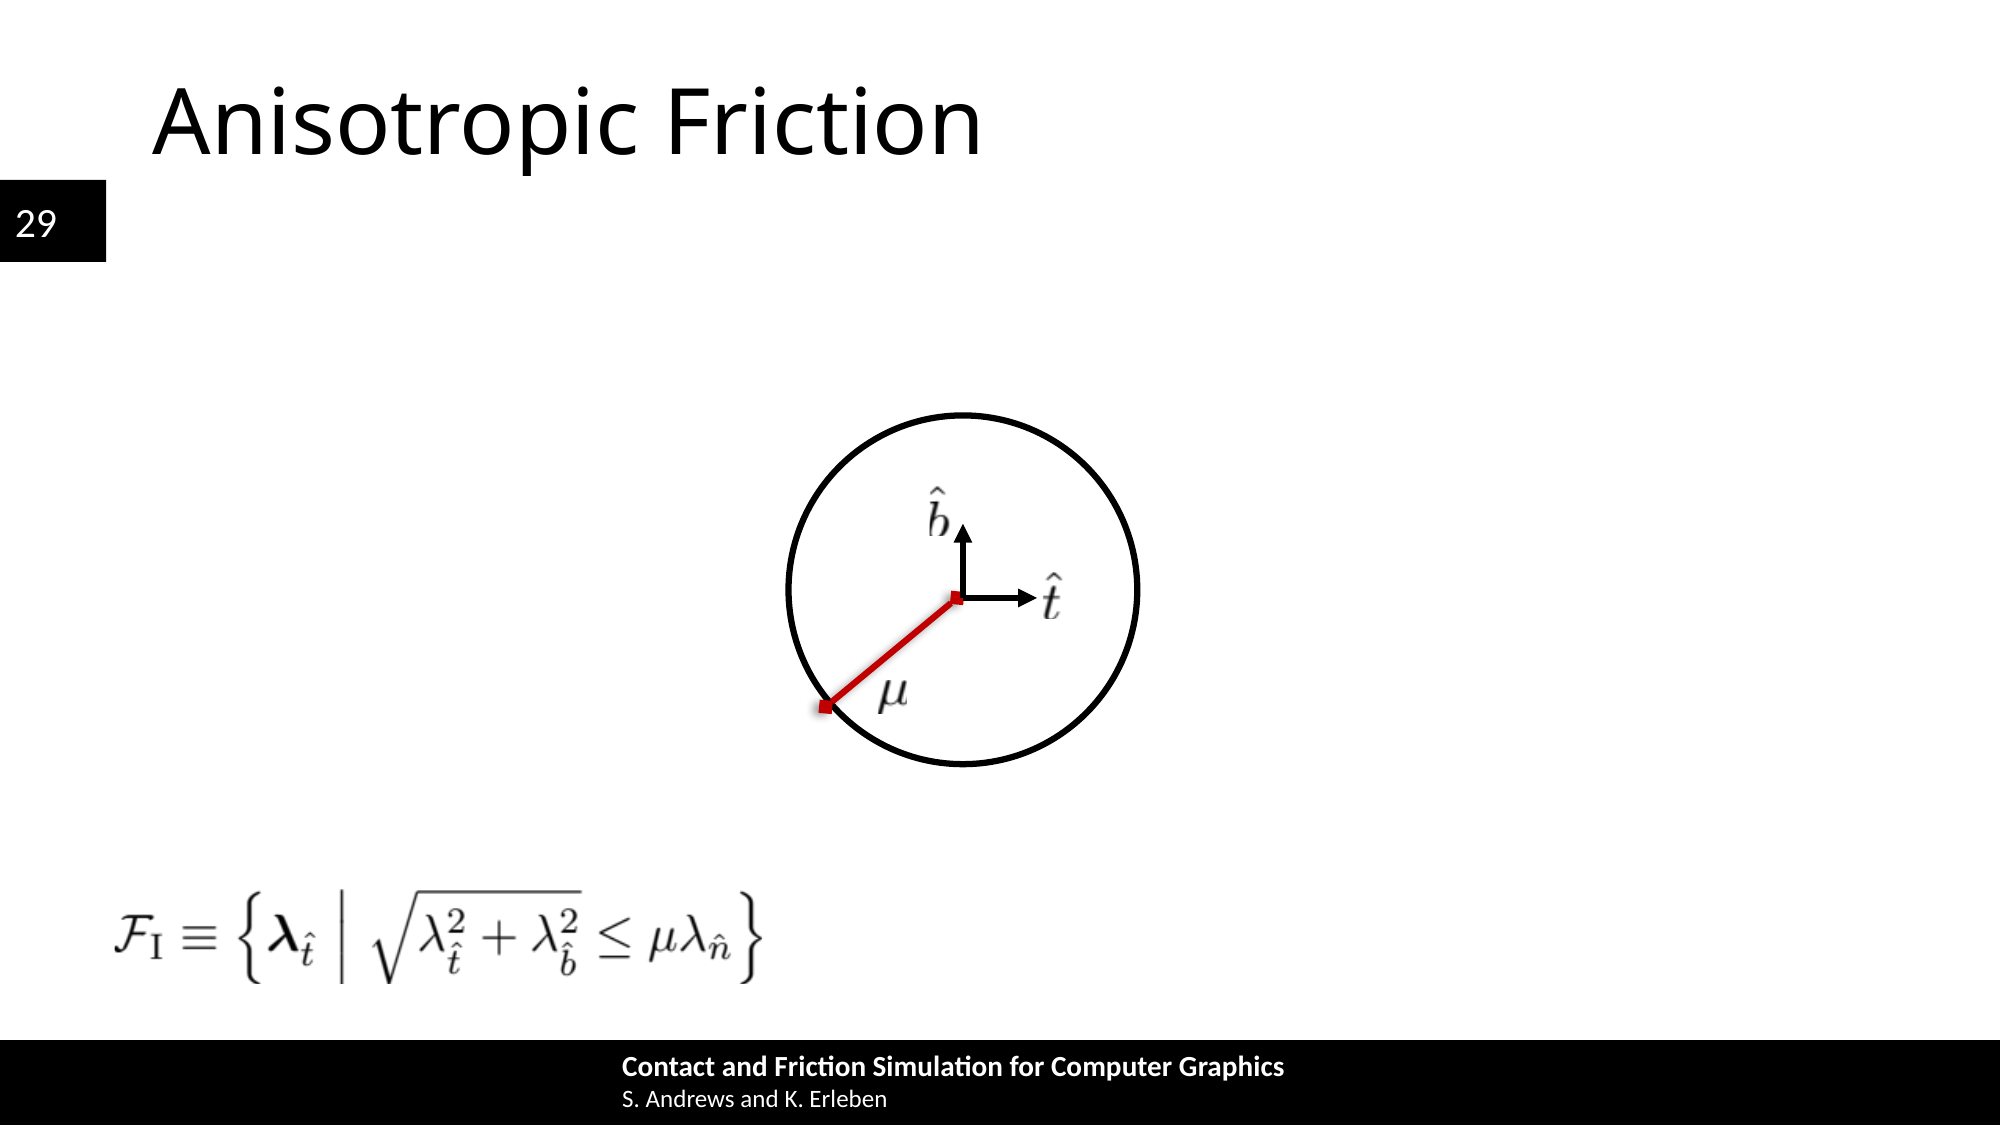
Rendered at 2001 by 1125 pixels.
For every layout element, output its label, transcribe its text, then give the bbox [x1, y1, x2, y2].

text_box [825, 597, 958, 707]
title Anisotropic Friction [137, 59, 1863, 190]
picture [877, 680, 907, 714]
text_box [787, 414, 1139, 766]
picture [114, 889, 763, 984]
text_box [929, 484, 1064, 619]
